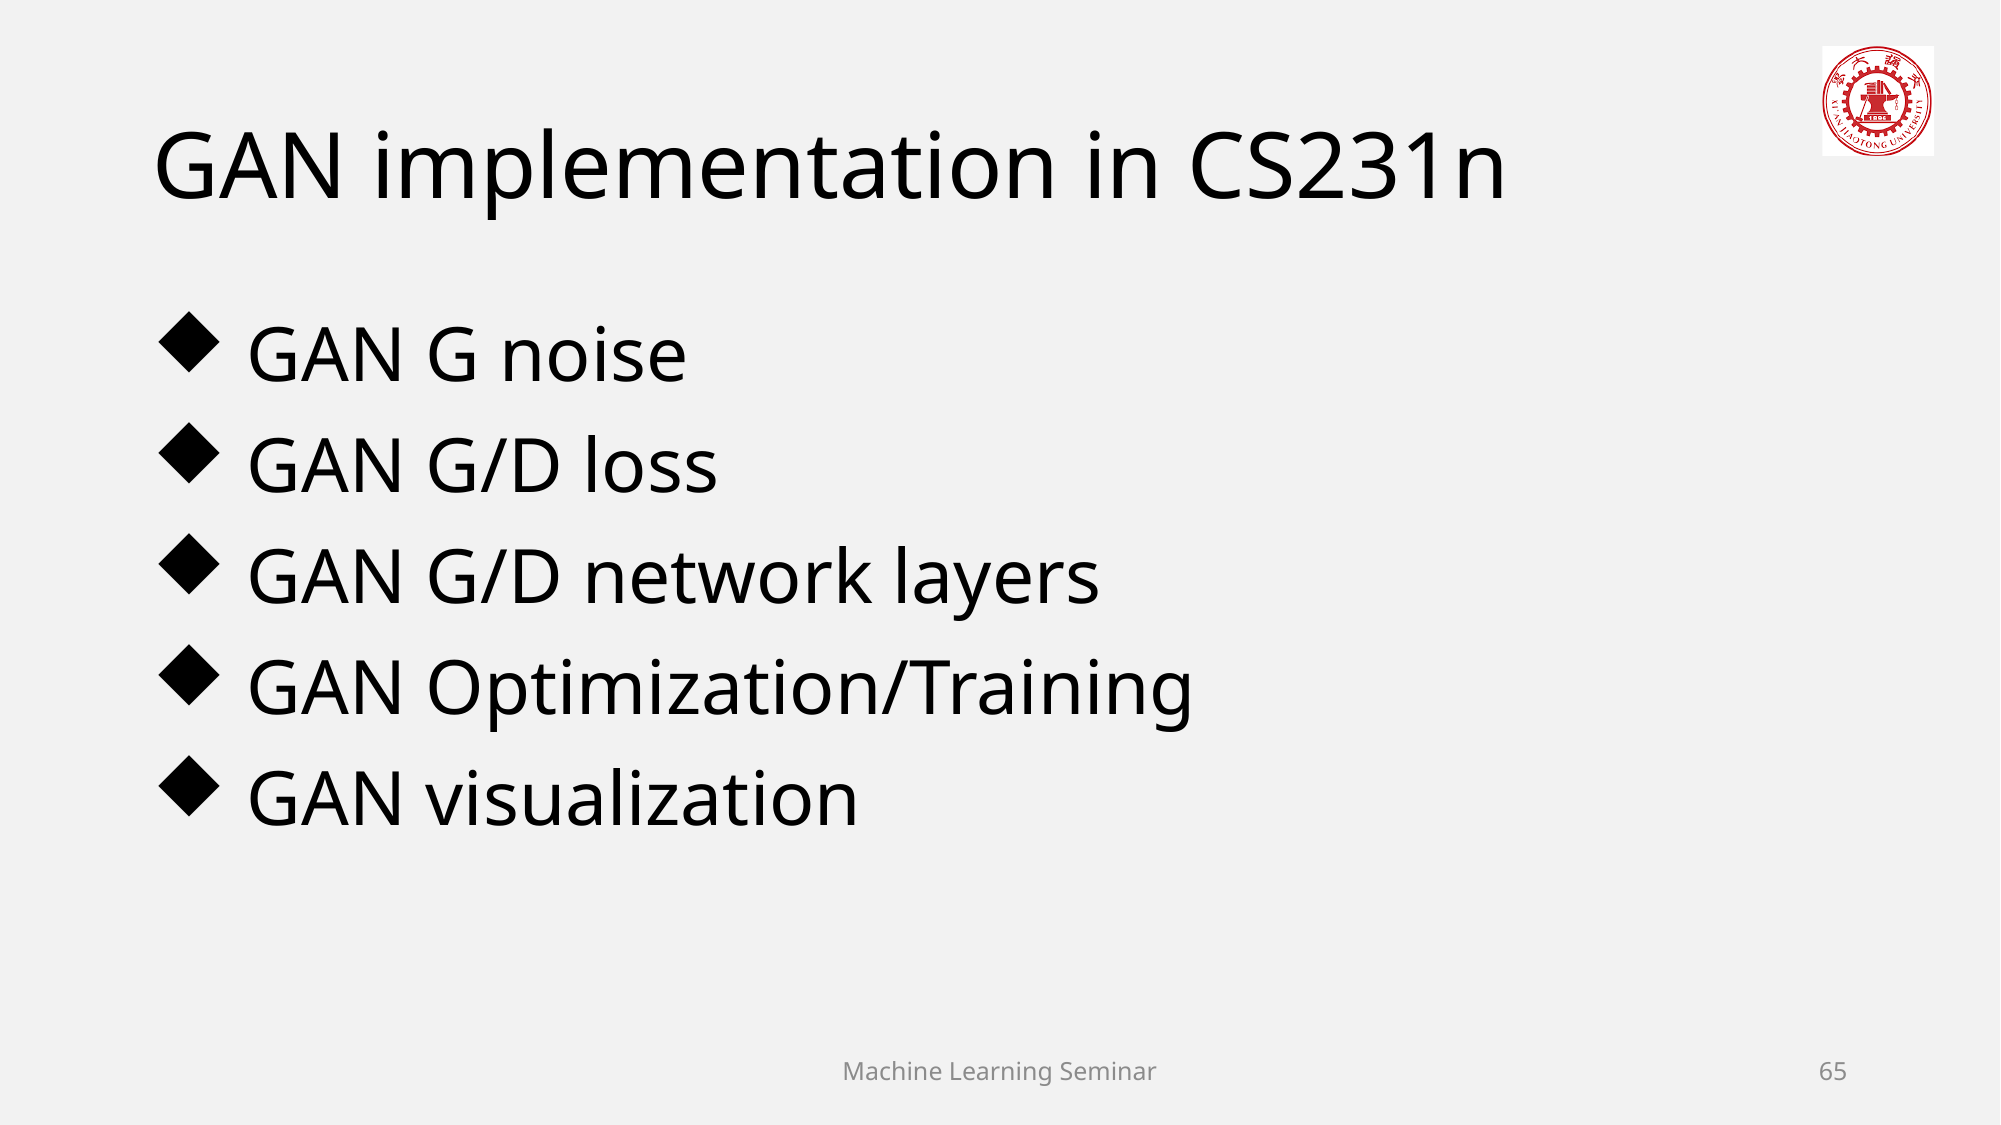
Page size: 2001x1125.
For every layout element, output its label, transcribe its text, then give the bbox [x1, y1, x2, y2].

picture [1822, 46, 1935, 156]
slide_number 65 [1412, 1042, 1863, 1103]
title GAN implementation in CS231n [137, 59, 1863, 278]
list GAN G noise GAN G/D loss GAN G/D network layers GAN Optimization/Training GAN visualization [137, 299, 1863, 1014]
footer Machine Learning Seminar [662, 1042, 1338, 1103]
